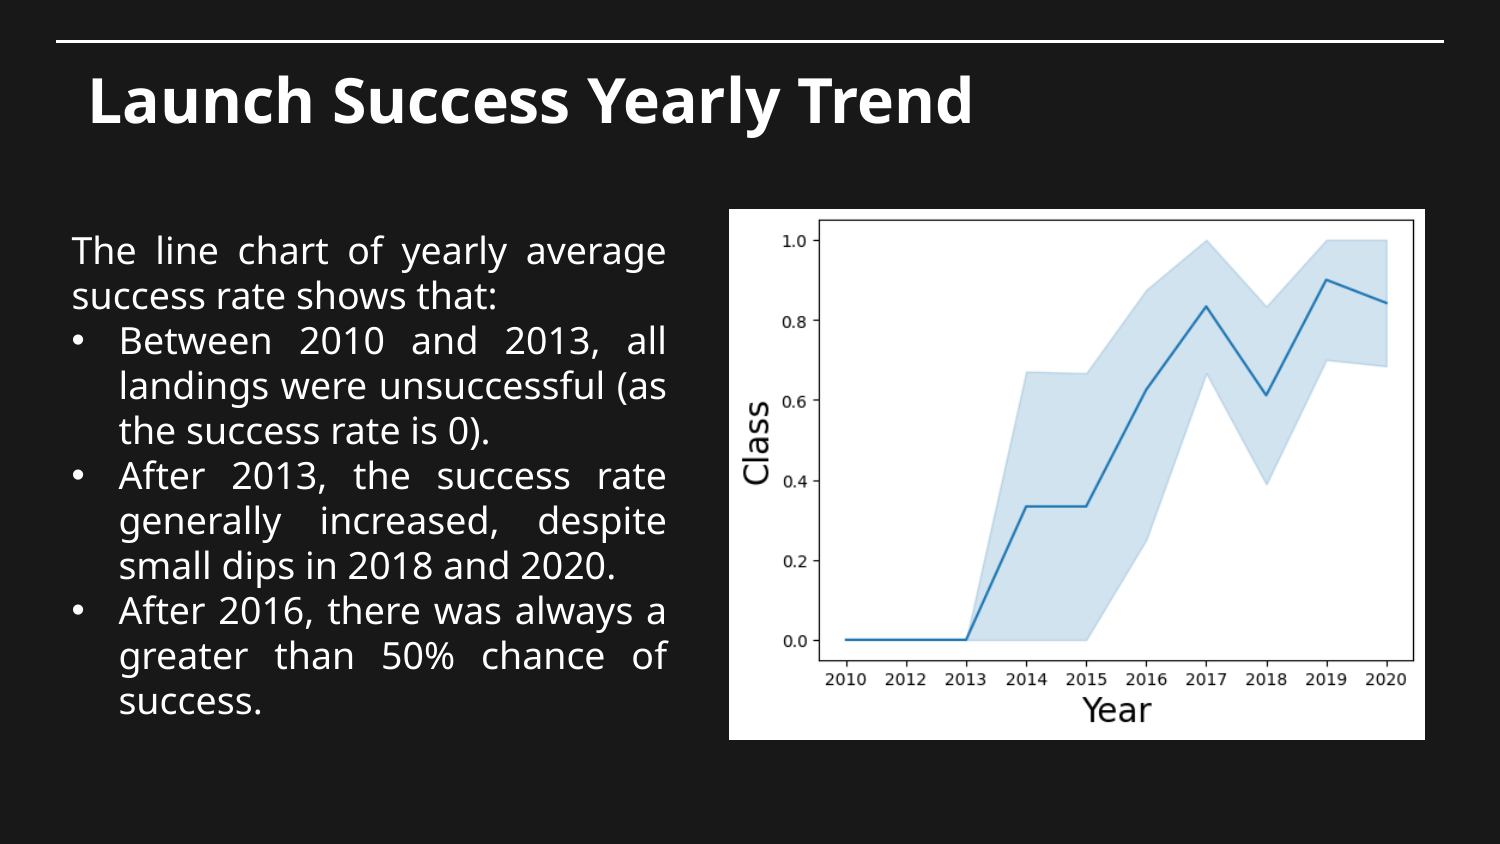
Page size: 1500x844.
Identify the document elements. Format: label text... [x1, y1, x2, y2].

text_box The line chart of yearly average success rate shows that: Between 2010 and 2013, all landings were unsuccessful (as the success rate is 0). After 2013, the success rate generally increased, despite small dips in 2018 and 2020. After 2016, there was always a greater than 50% chance of success. [56, 219, 683, 730]
title Launch Success Yearly Trend [56, 38, 1006, 158]
picture [729, 209, 1425, 741]
